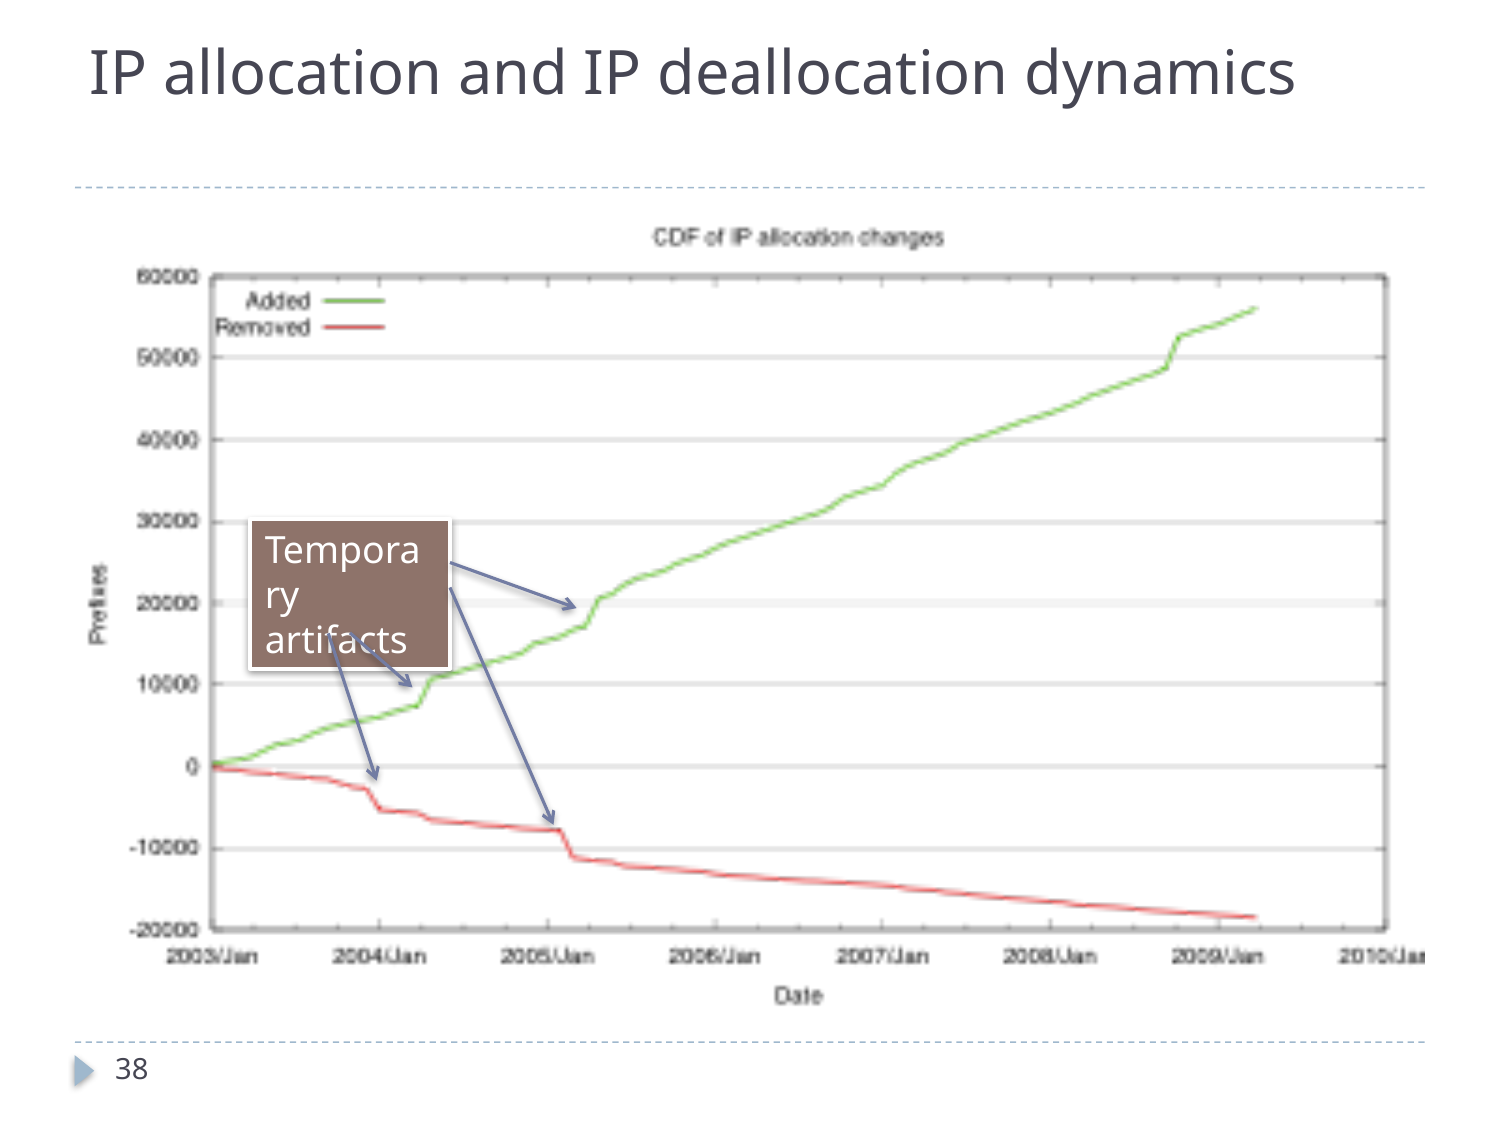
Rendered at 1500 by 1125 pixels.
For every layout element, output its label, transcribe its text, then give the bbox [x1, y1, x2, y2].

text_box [449, 562, 577, 609]
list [74, 199, 1426, 1011]
title IP allocation and IP deallocation dynamics [75, 24, 1425, 188]
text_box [382, 654, 621, 759]
slide_number 38 [100, 1042, 426, 1103]
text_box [349, 632, 413, 682]
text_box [278, 682, 376, 732]
